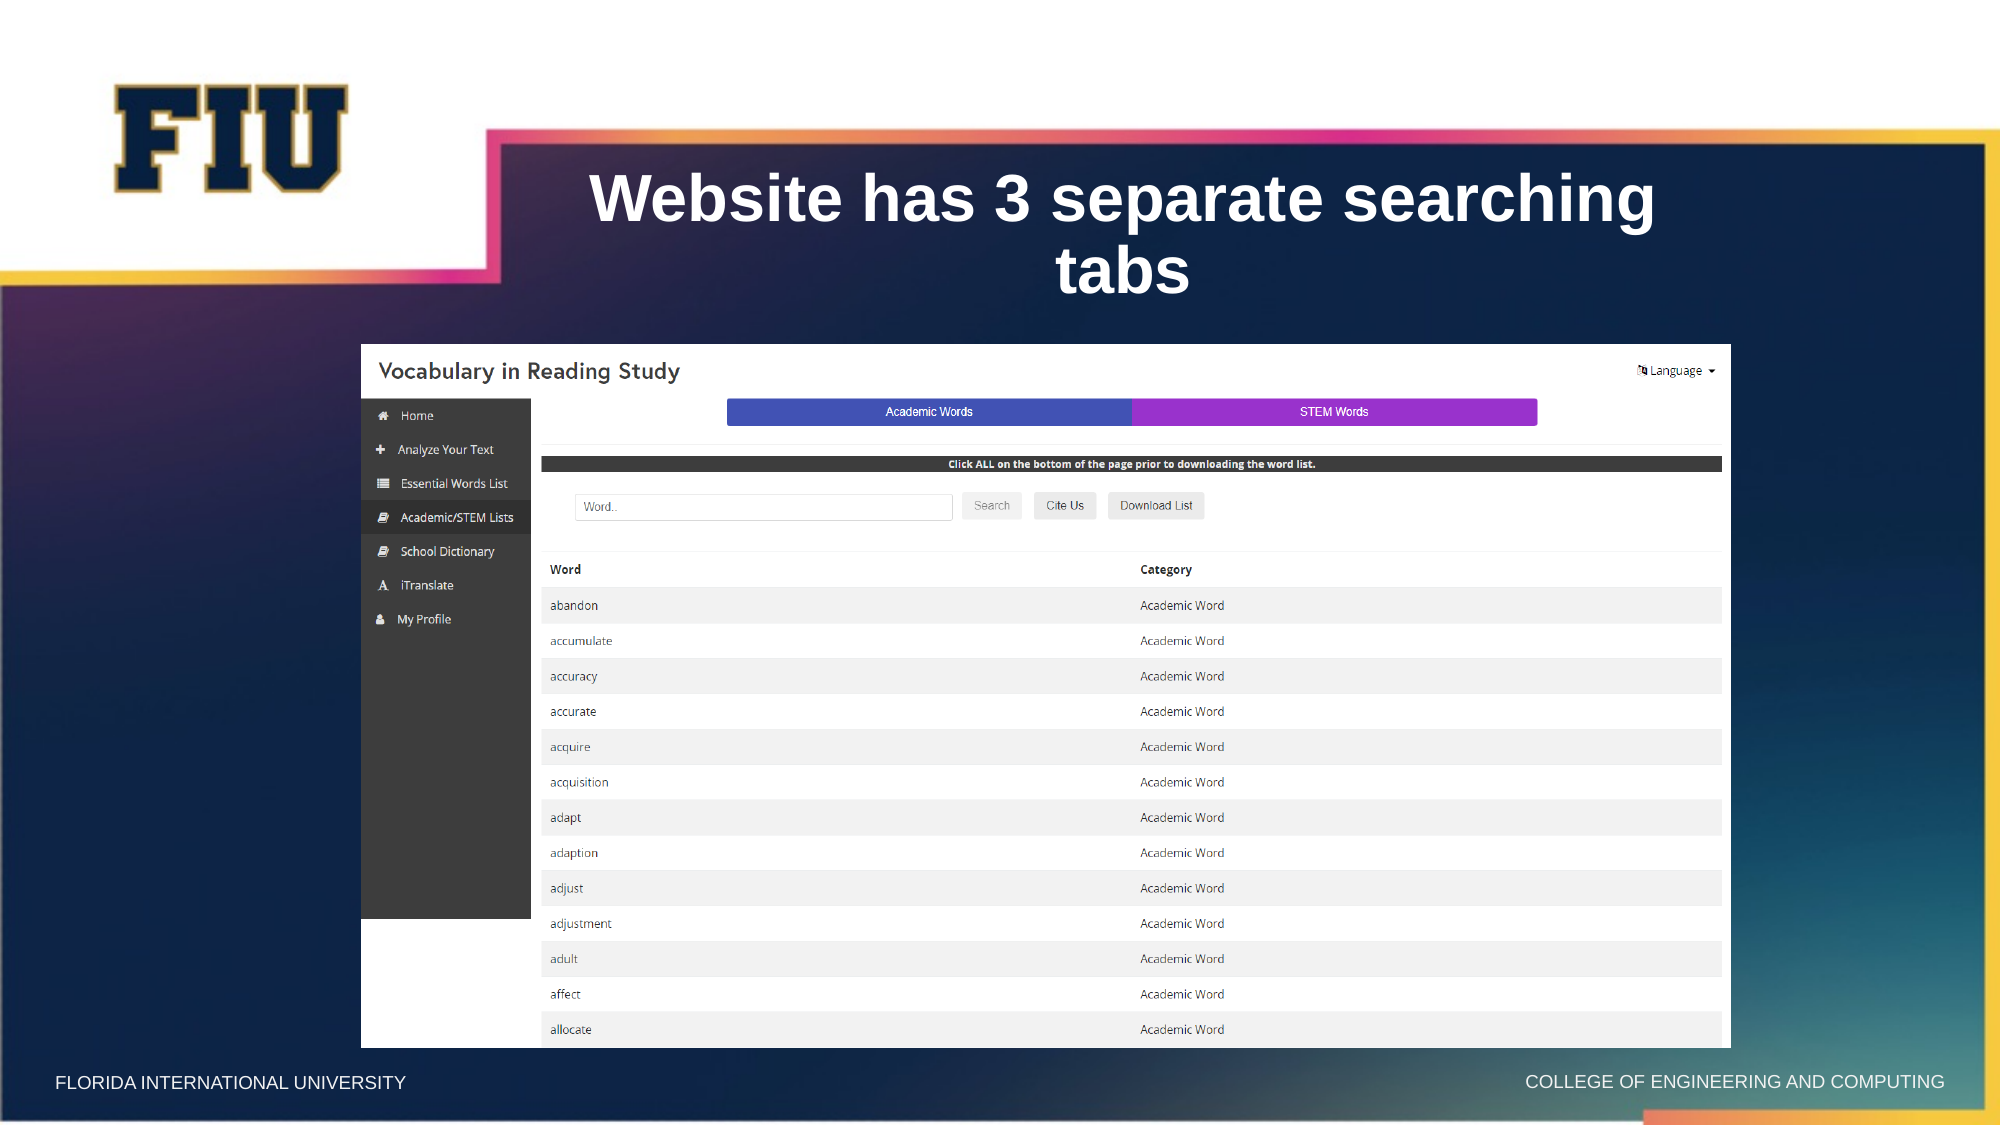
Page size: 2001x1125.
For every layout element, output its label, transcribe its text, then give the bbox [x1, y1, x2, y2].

title Website has 3 separate searching tabs [542, 174, 1706, 298]
picture [0, 0, 2000, 1125]
